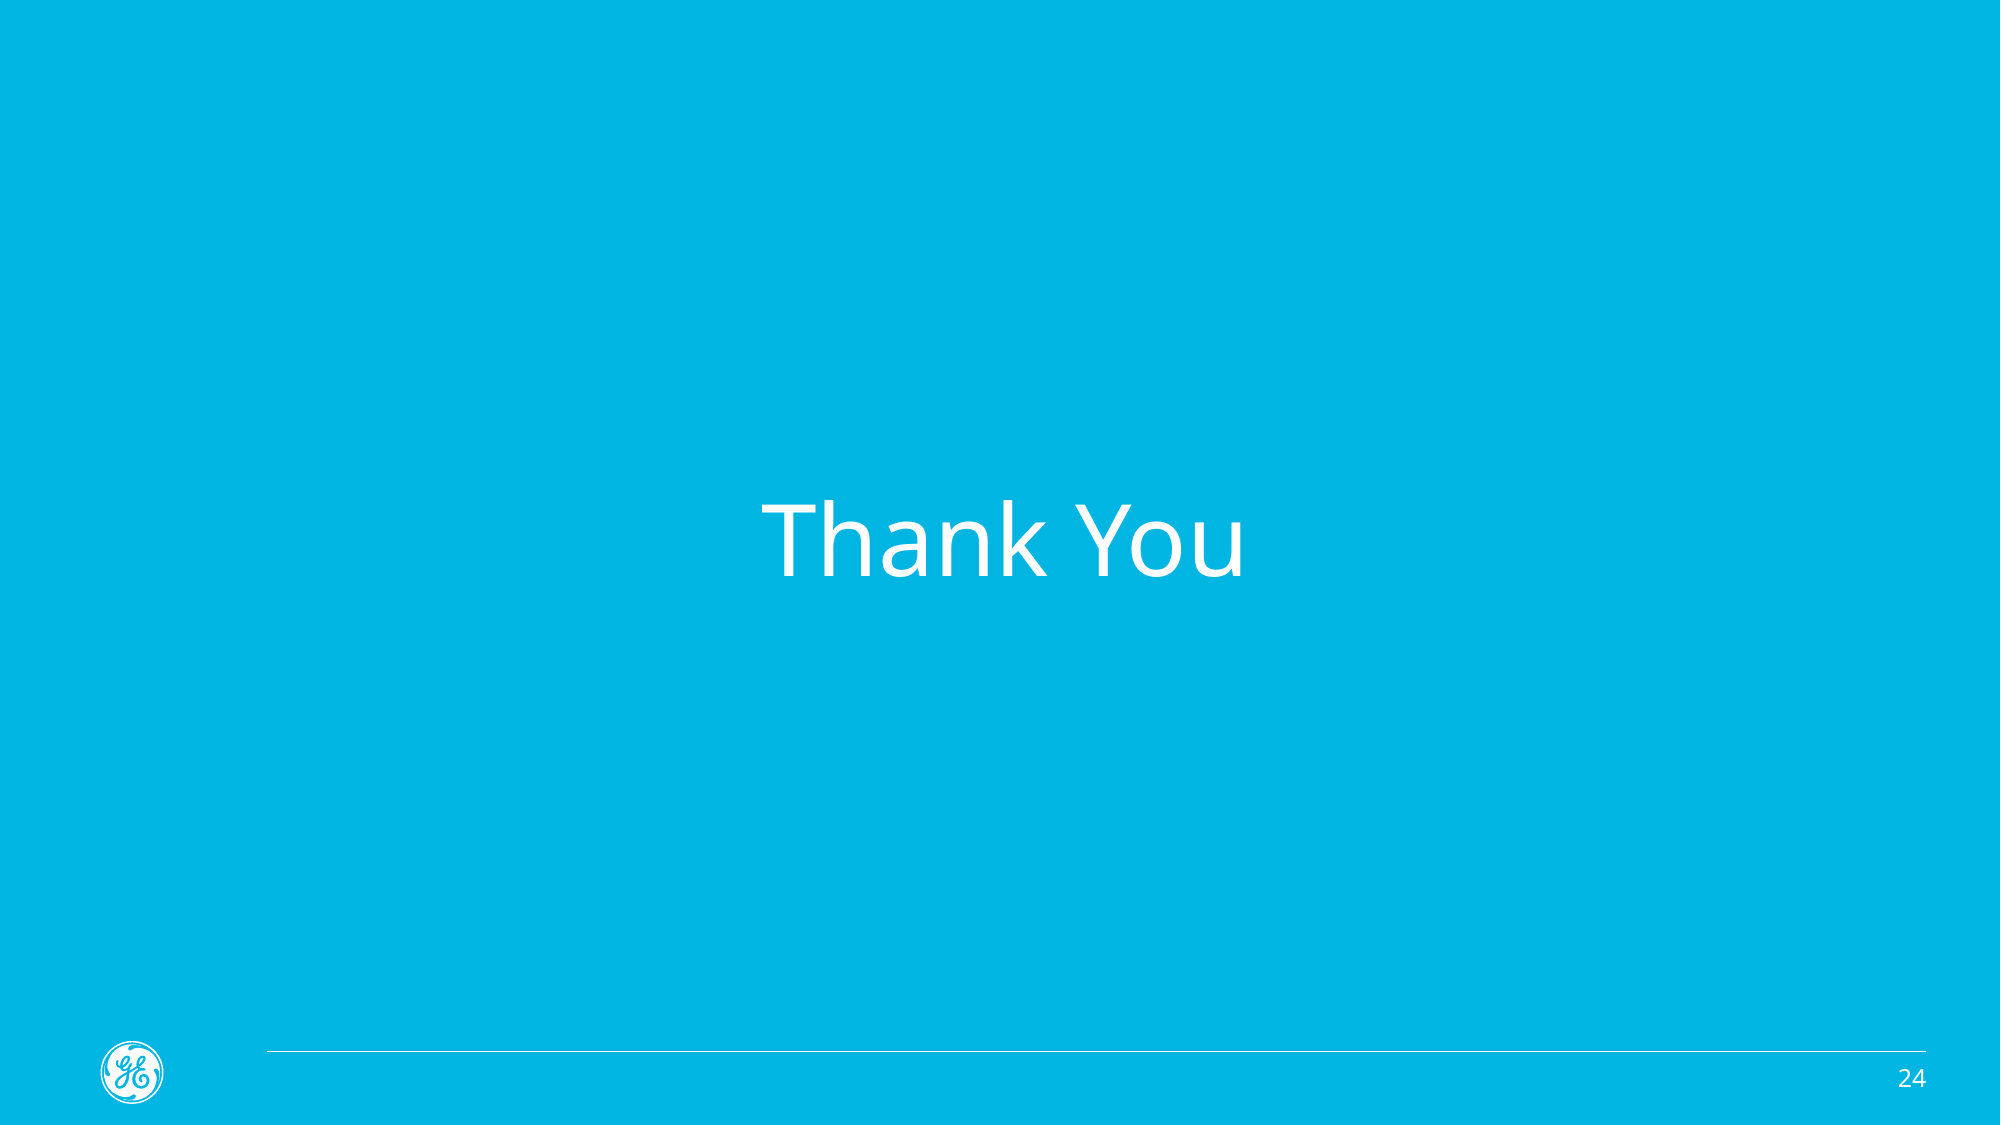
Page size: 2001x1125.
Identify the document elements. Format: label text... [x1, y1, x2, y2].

slide_number 24 [1872, 1062, 1927, 1093]
title Thank You [266, 490, 1744, 606]
